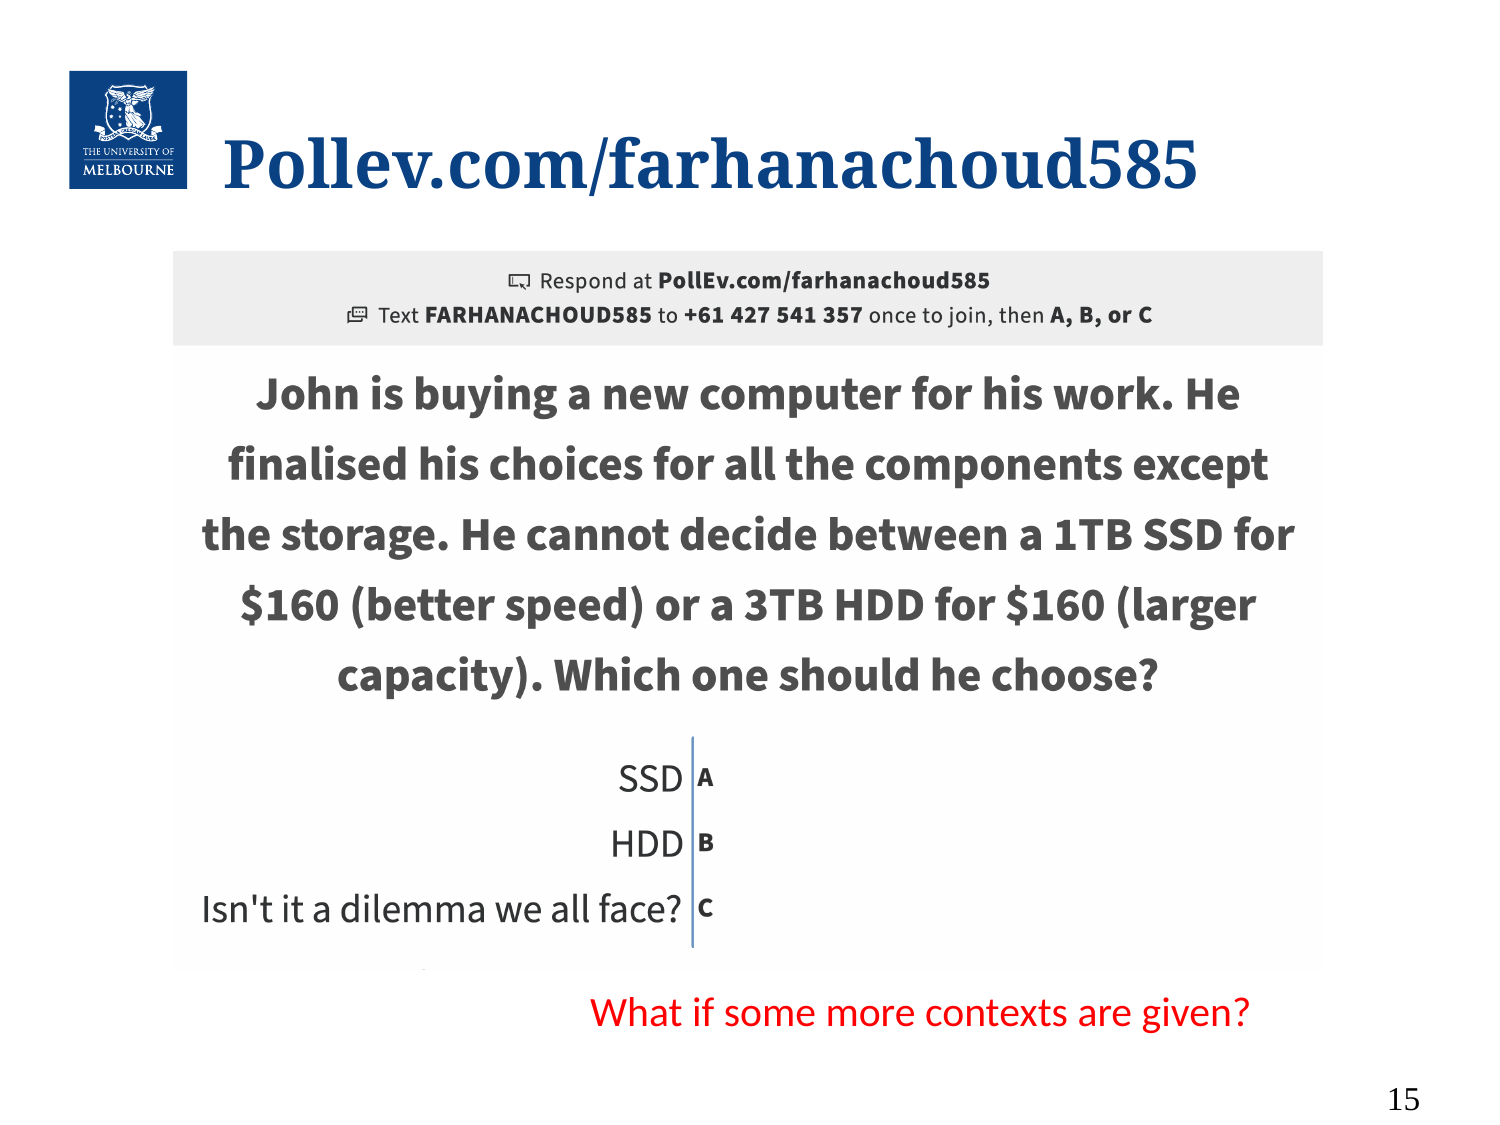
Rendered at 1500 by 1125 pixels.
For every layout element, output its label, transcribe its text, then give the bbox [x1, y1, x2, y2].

text_box What if some more contexts are given? [575, 977, 1267, 1043]
title Pollev.com/farhanachoud585 [208, 64, 1443, 211]
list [173, 251, 1323, 970]
